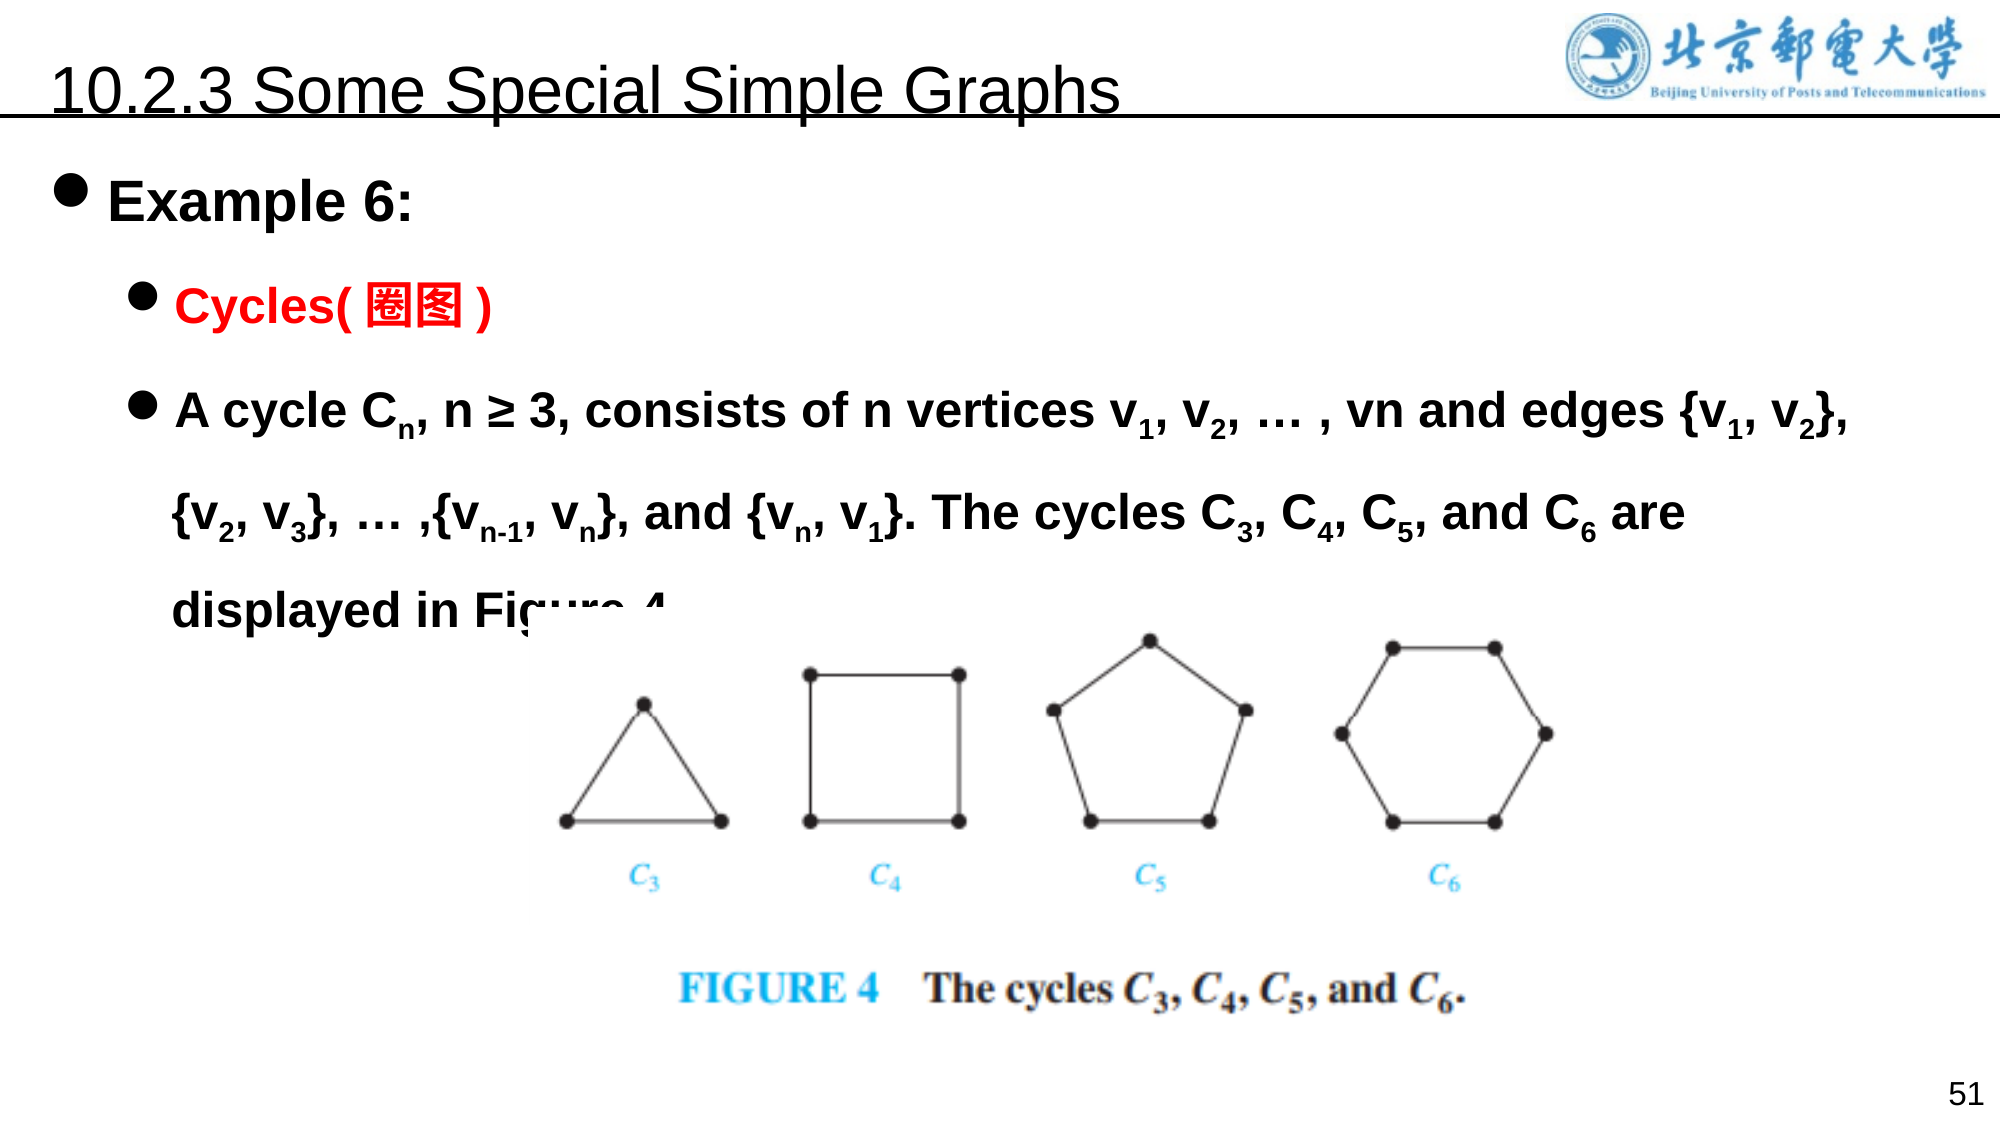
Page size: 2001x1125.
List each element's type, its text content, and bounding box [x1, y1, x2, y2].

text_box 10.2.3 Some Special Simple Graphs [34, 0, 1849, 135]
picture [1849, 13, 1988, 101]
picture [527, 607, 1602, 1047]
text_box Example 6: Cycles(圈图) A cycle Cn, n ≥ 3, consists of n vertices v1, v2, … , vn and edges {v1, v2}, {v2, v3}, … ,{vn-1, vn}, and {vn, v1}. The cycles C3, C4, C5, and C6 are displayed in Figure 4. [34, 120, 1934, 1005]
